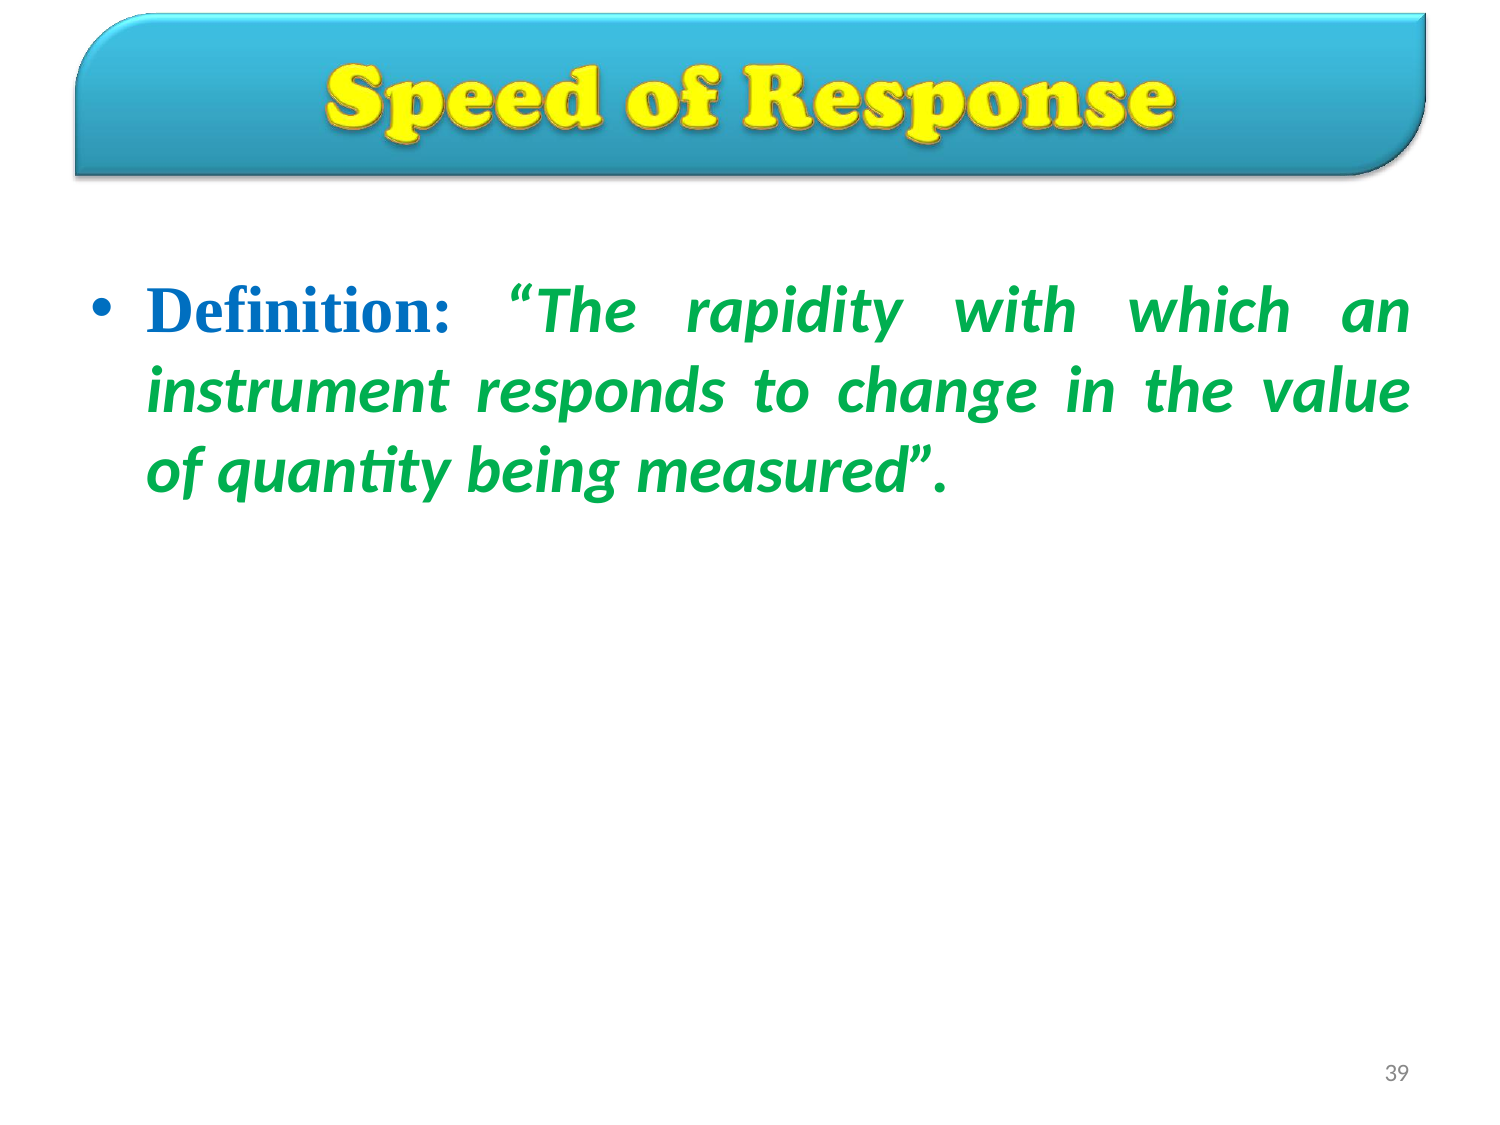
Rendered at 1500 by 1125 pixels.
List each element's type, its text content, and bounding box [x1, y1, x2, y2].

text_box Definition: “The rapidity with which an instrument responds to change in the value of quantity being measured”. [87, 263, 1412, 506]
slide_number 39 [1378, 1049, 1419, 1125]
picture [69, 11, 1431, 185]
